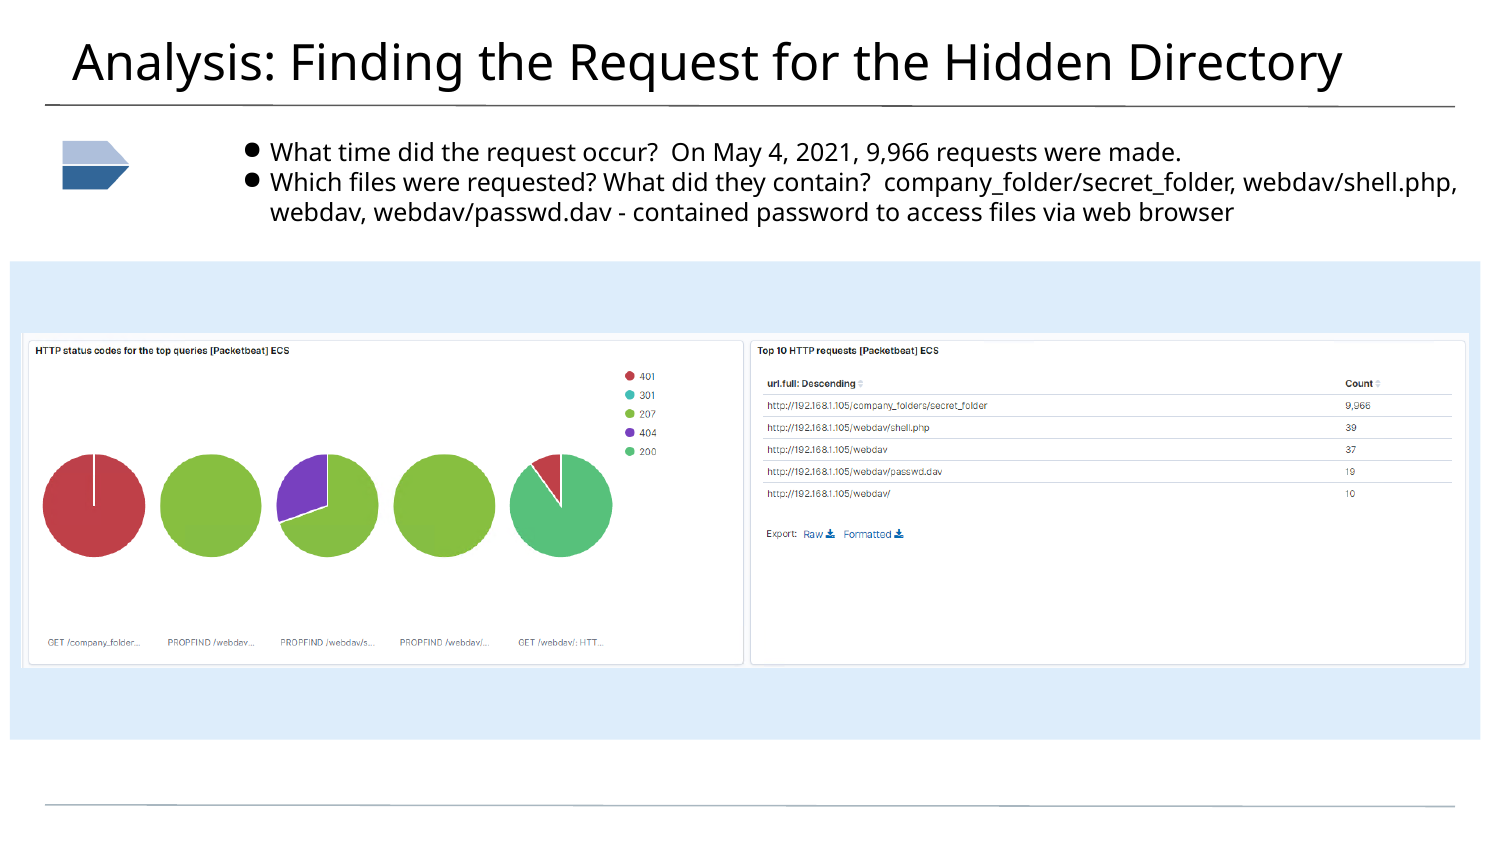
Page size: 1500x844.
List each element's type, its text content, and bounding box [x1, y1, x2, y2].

picture [21, 333, 1470, 668]
picture [59, 136, 131, 192]
subtitle What time did the request occur? On May 4, 2021, 9,966 requests were made. Which files were requested? What did they contain? company_folder/secret_folder, webdav/shell.php, webdav, webdav/passwd.dav - contained password to access files via web browser [142, 121, 1500, 228]
title Analysis: Finding the Request for the Hidden Directory [0, 0, 1500, 88]
text_box [9, 261, 1481, 740]
